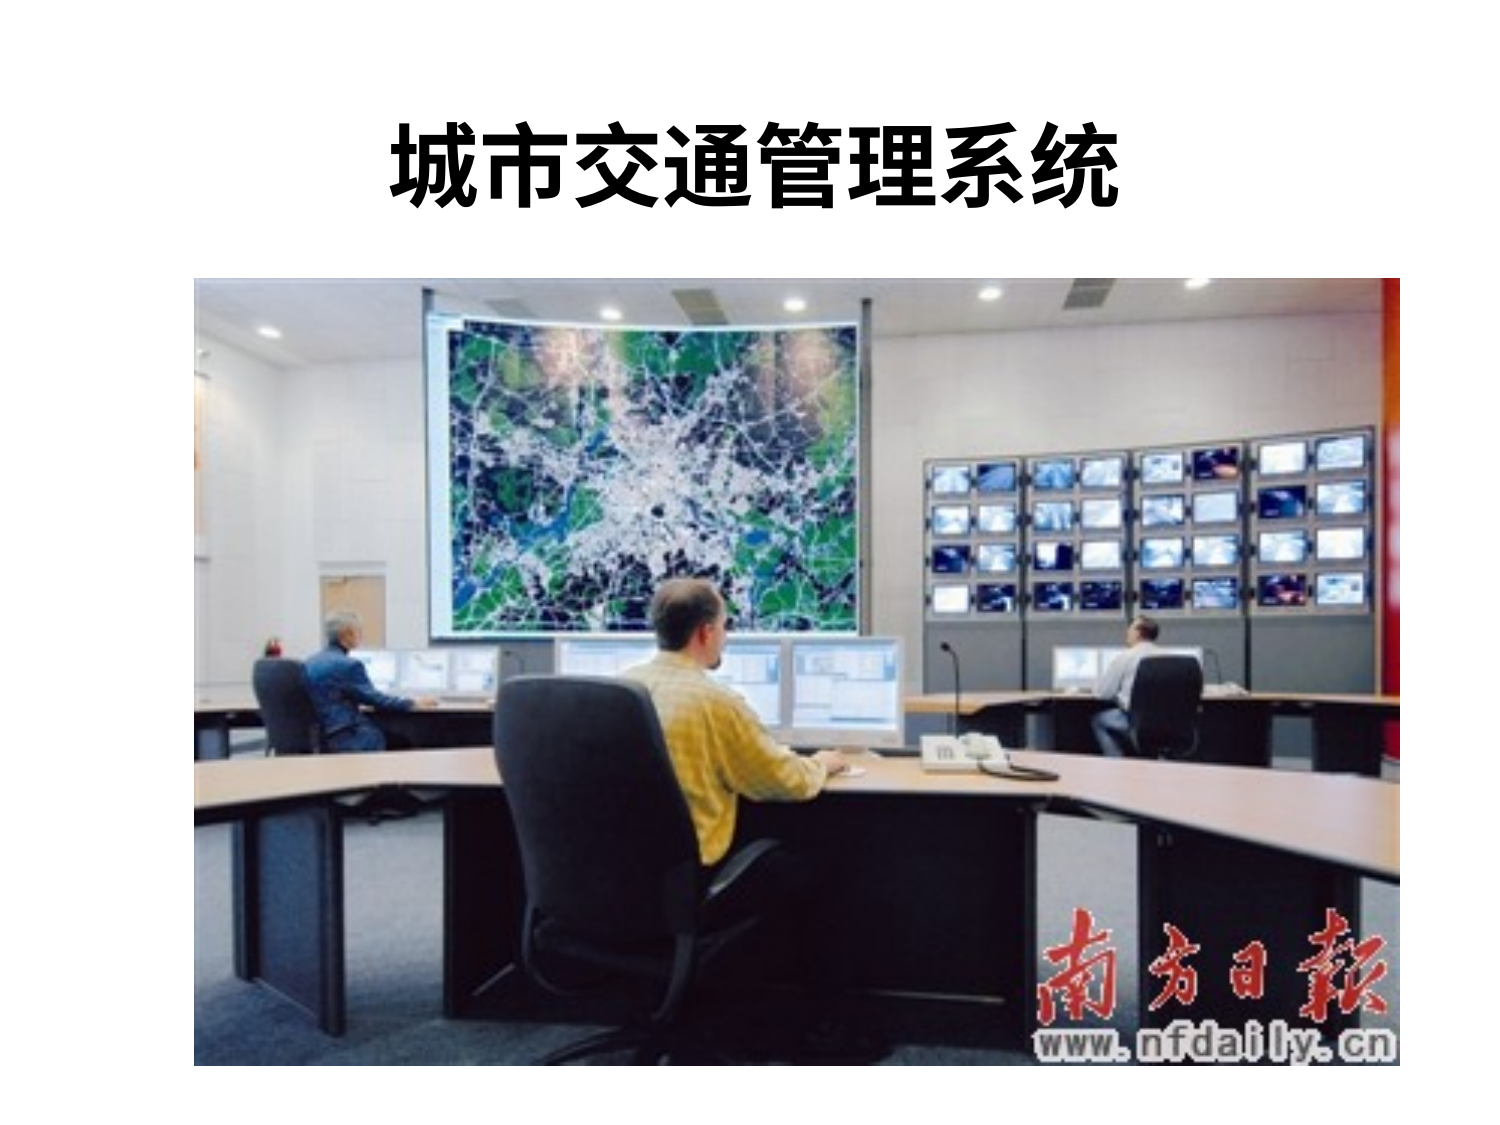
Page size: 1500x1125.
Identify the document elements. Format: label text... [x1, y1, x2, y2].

title 城市交通管理系统 [116, 70, 1393, 259]
picture [194, 278, 1400, 1066]
